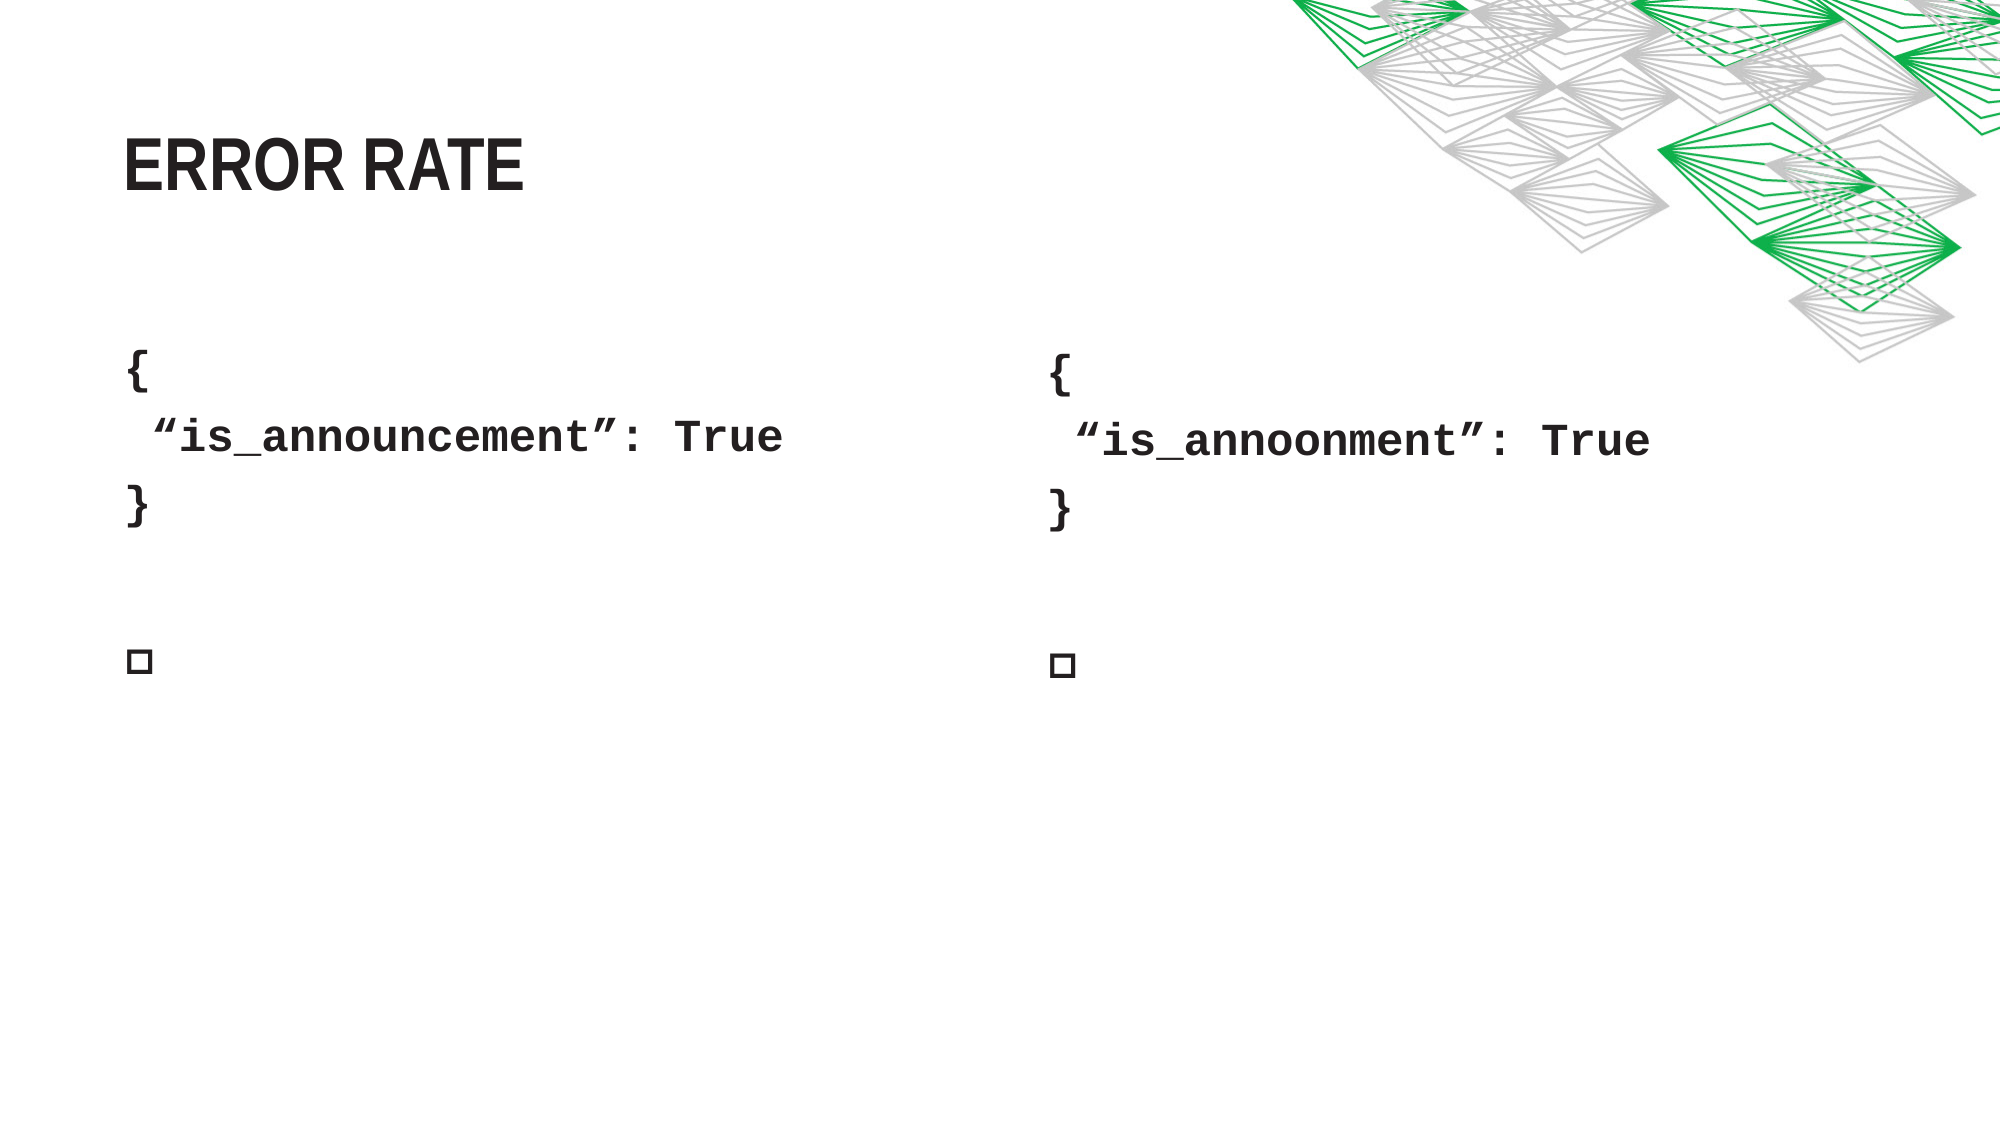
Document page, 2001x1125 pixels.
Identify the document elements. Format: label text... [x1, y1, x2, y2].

list { “is_announcement”: True } ✅ [124, 337, 875, 689]
list { “is_annoonment”: True } ❌ [1046, 341, 1798, 693]
picture [0, 0, 2000, 1125]
title ERROR Rate [124, 124, 1798, 284]
